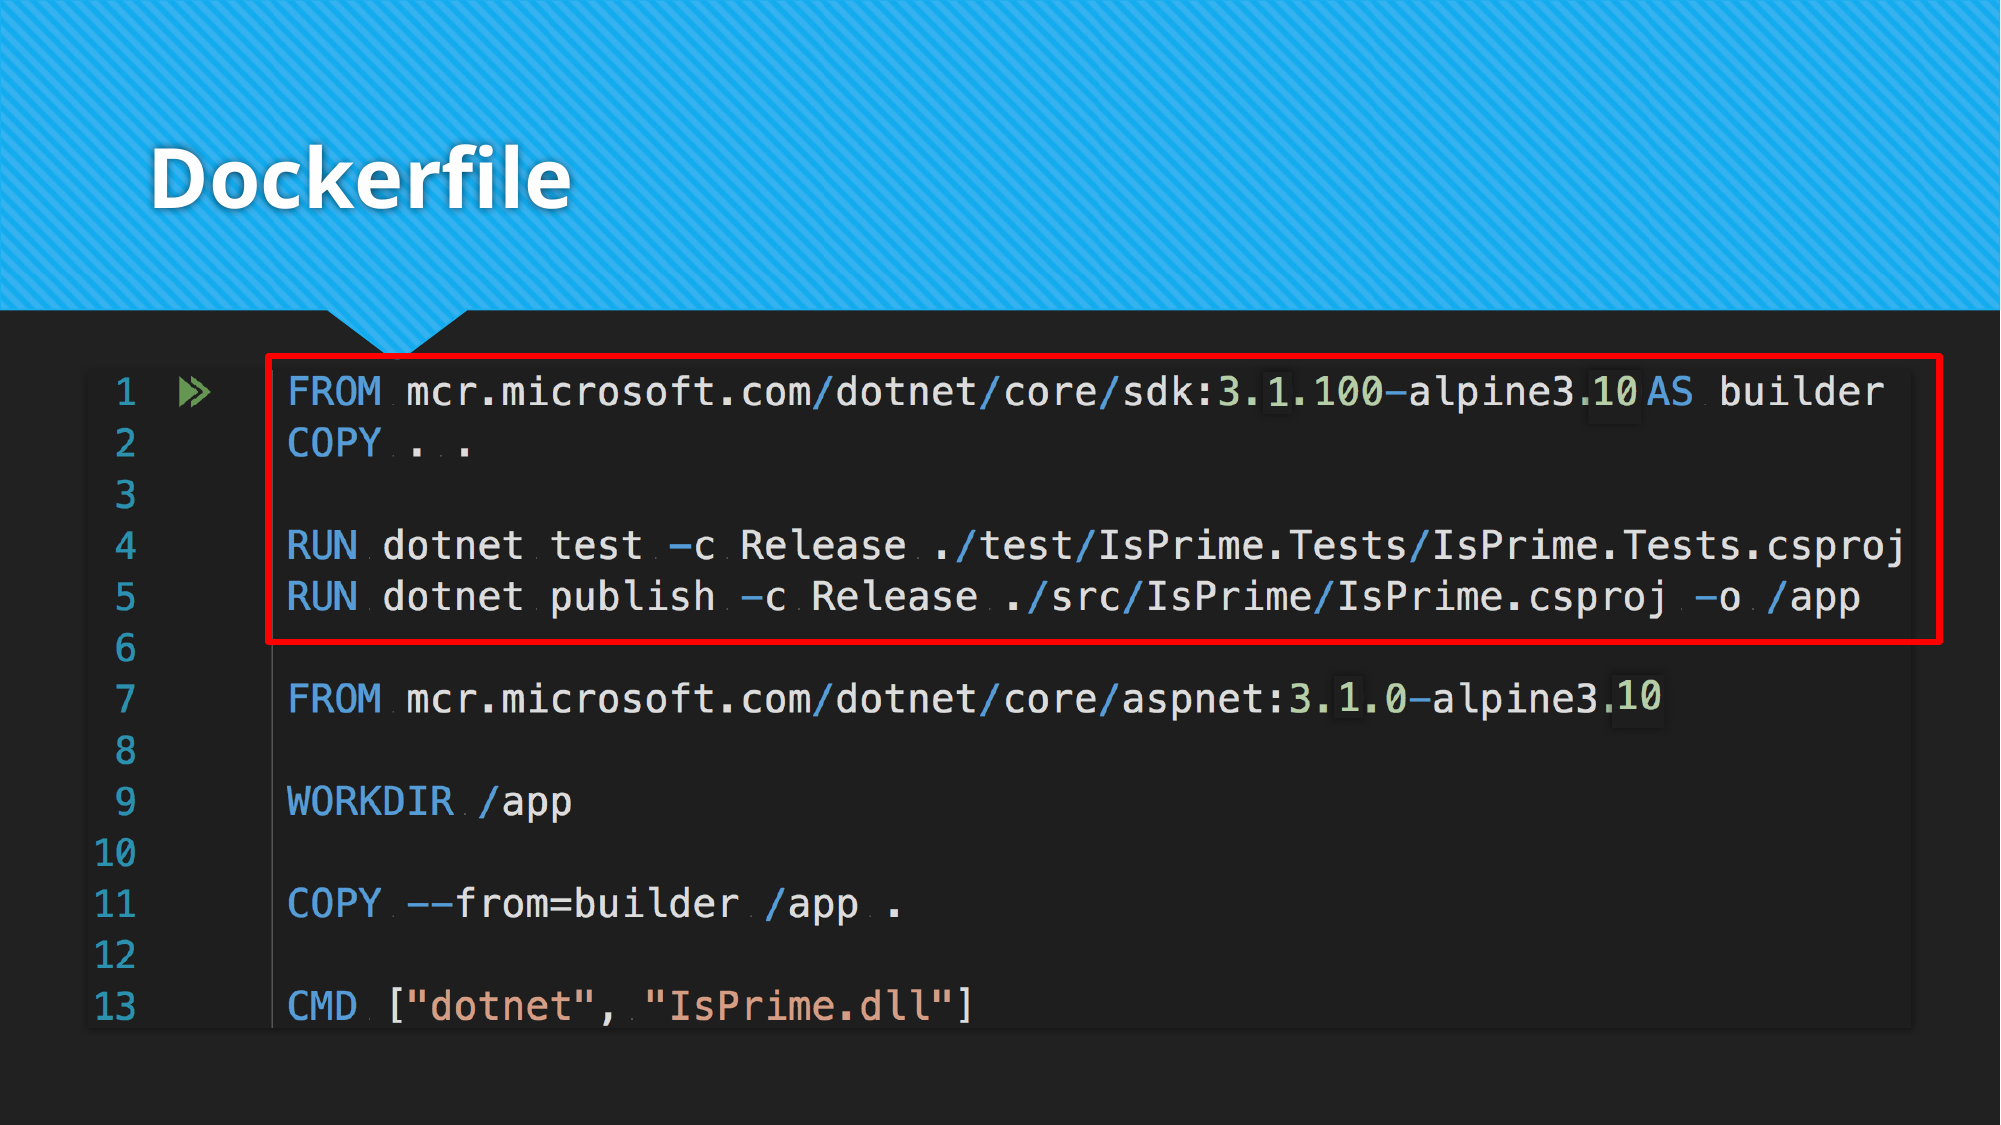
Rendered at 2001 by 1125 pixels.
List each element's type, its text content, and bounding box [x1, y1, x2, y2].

title Dockerfile [132, 73, 1868, 233]
text_box [267, 355, 1941, 643]
picture [1333, 676, 1364, 718]
picture [1611, 674, 1665, 729]
picture [1588, 370, 1642, 424]
picture [1262, 371, 1293, 414]
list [87, 370, 1912, 1028]
